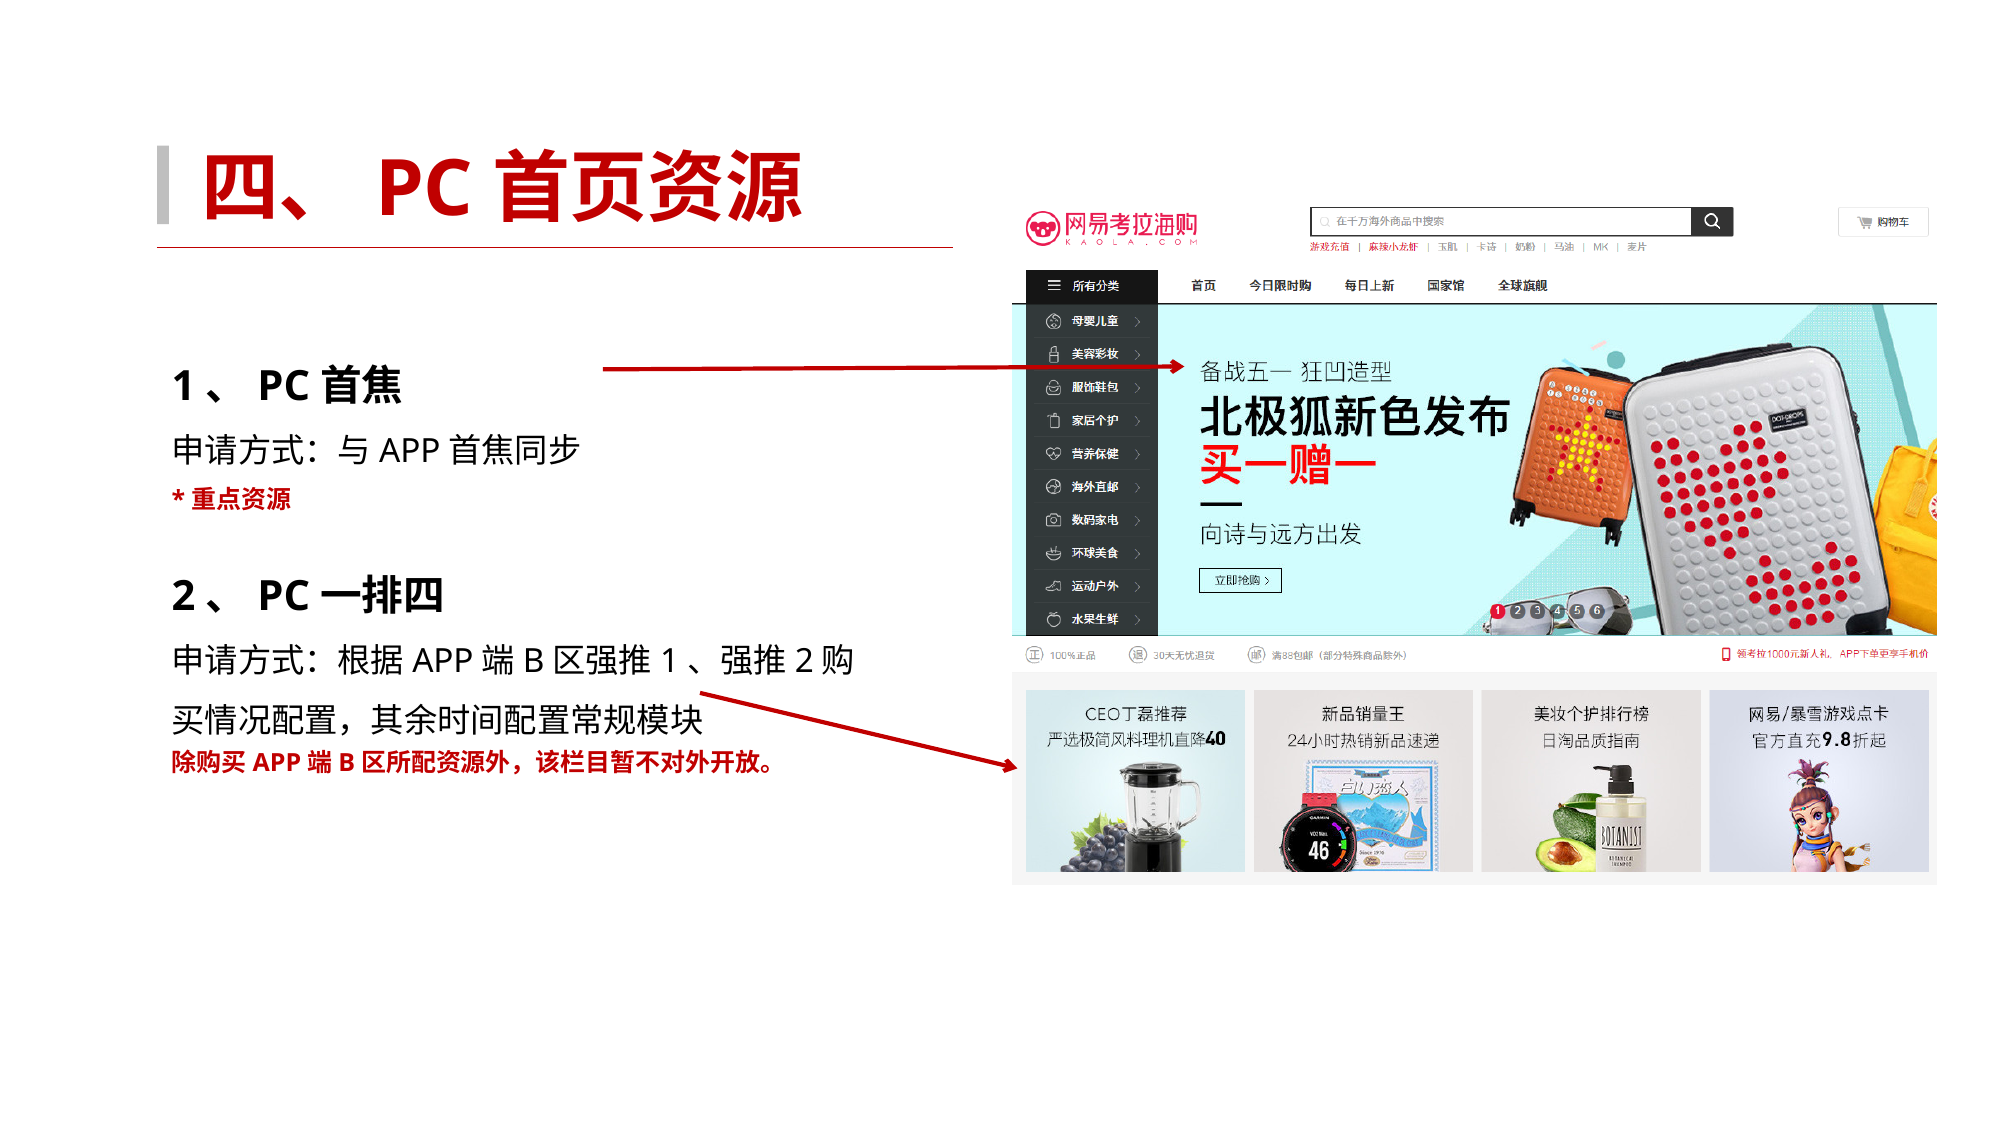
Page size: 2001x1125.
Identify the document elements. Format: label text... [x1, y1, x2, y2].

text_box 1、PC首焦 申请方式：与APP首焦同步 *重点资源 2、PC一排四 申请方式：根据APP端B区强推1、强推2购买情况配置，其余时间配置常规模块 除购买APP端B区所配资源外，该栏目暂不对外开放。 [156, 326, 881, 1038]
text_box 四、PC首页资源 [180, 90, 2000, 278]
picture [1012, 188, 1937, 885]
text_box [699, 692, 1018, 769]
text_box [602, 366, 1185, 370]
text_box [156, 145, 170, 225]
